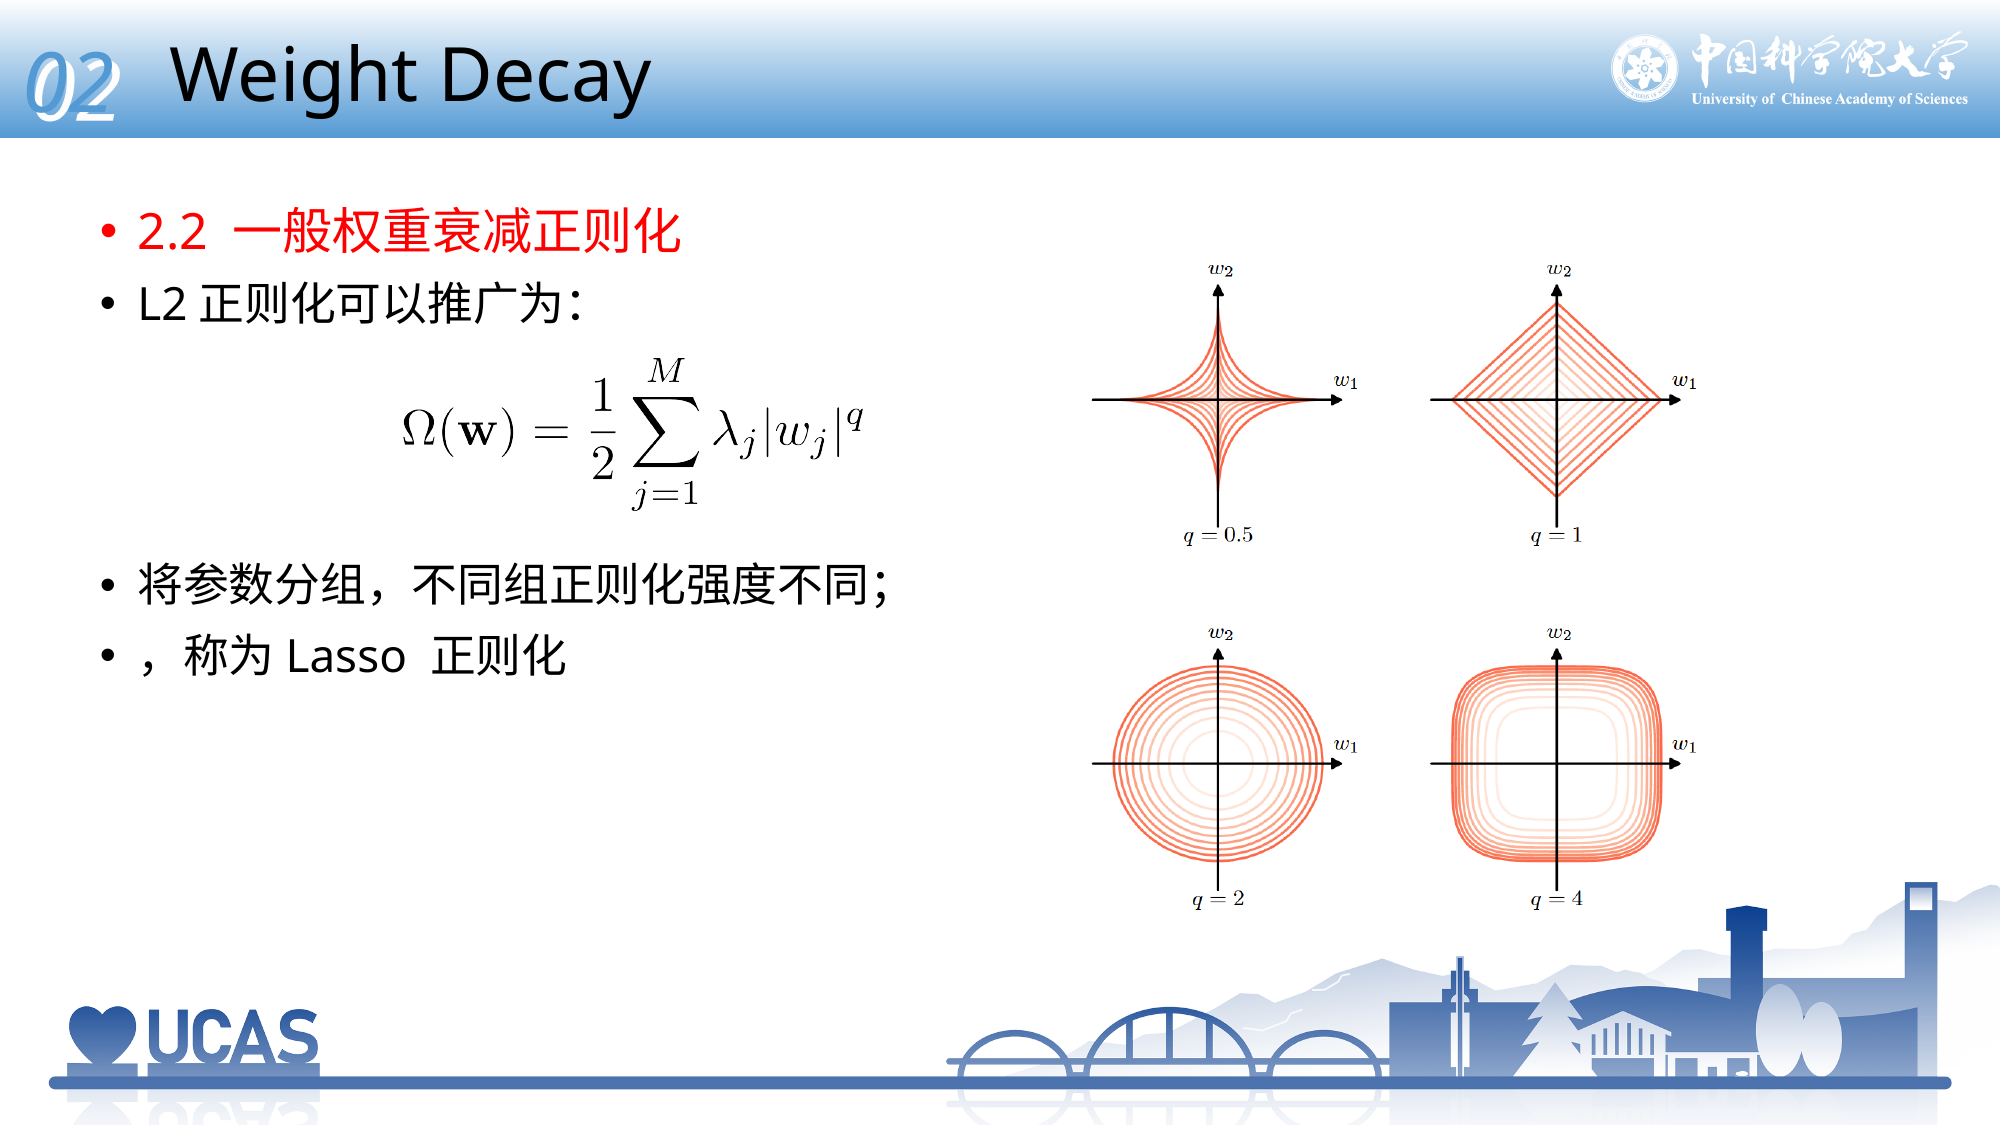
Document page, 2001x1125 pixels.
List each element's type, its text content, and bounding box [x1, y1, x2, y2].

picture [403, 358, 863, 511]
title Weight Decay [155, 32, 1737, 121]
picture [1611, 31, 1968, 107]
text_box 02 [7, 0, 148, 143]
picture [0, 251, 2000, 1125]
